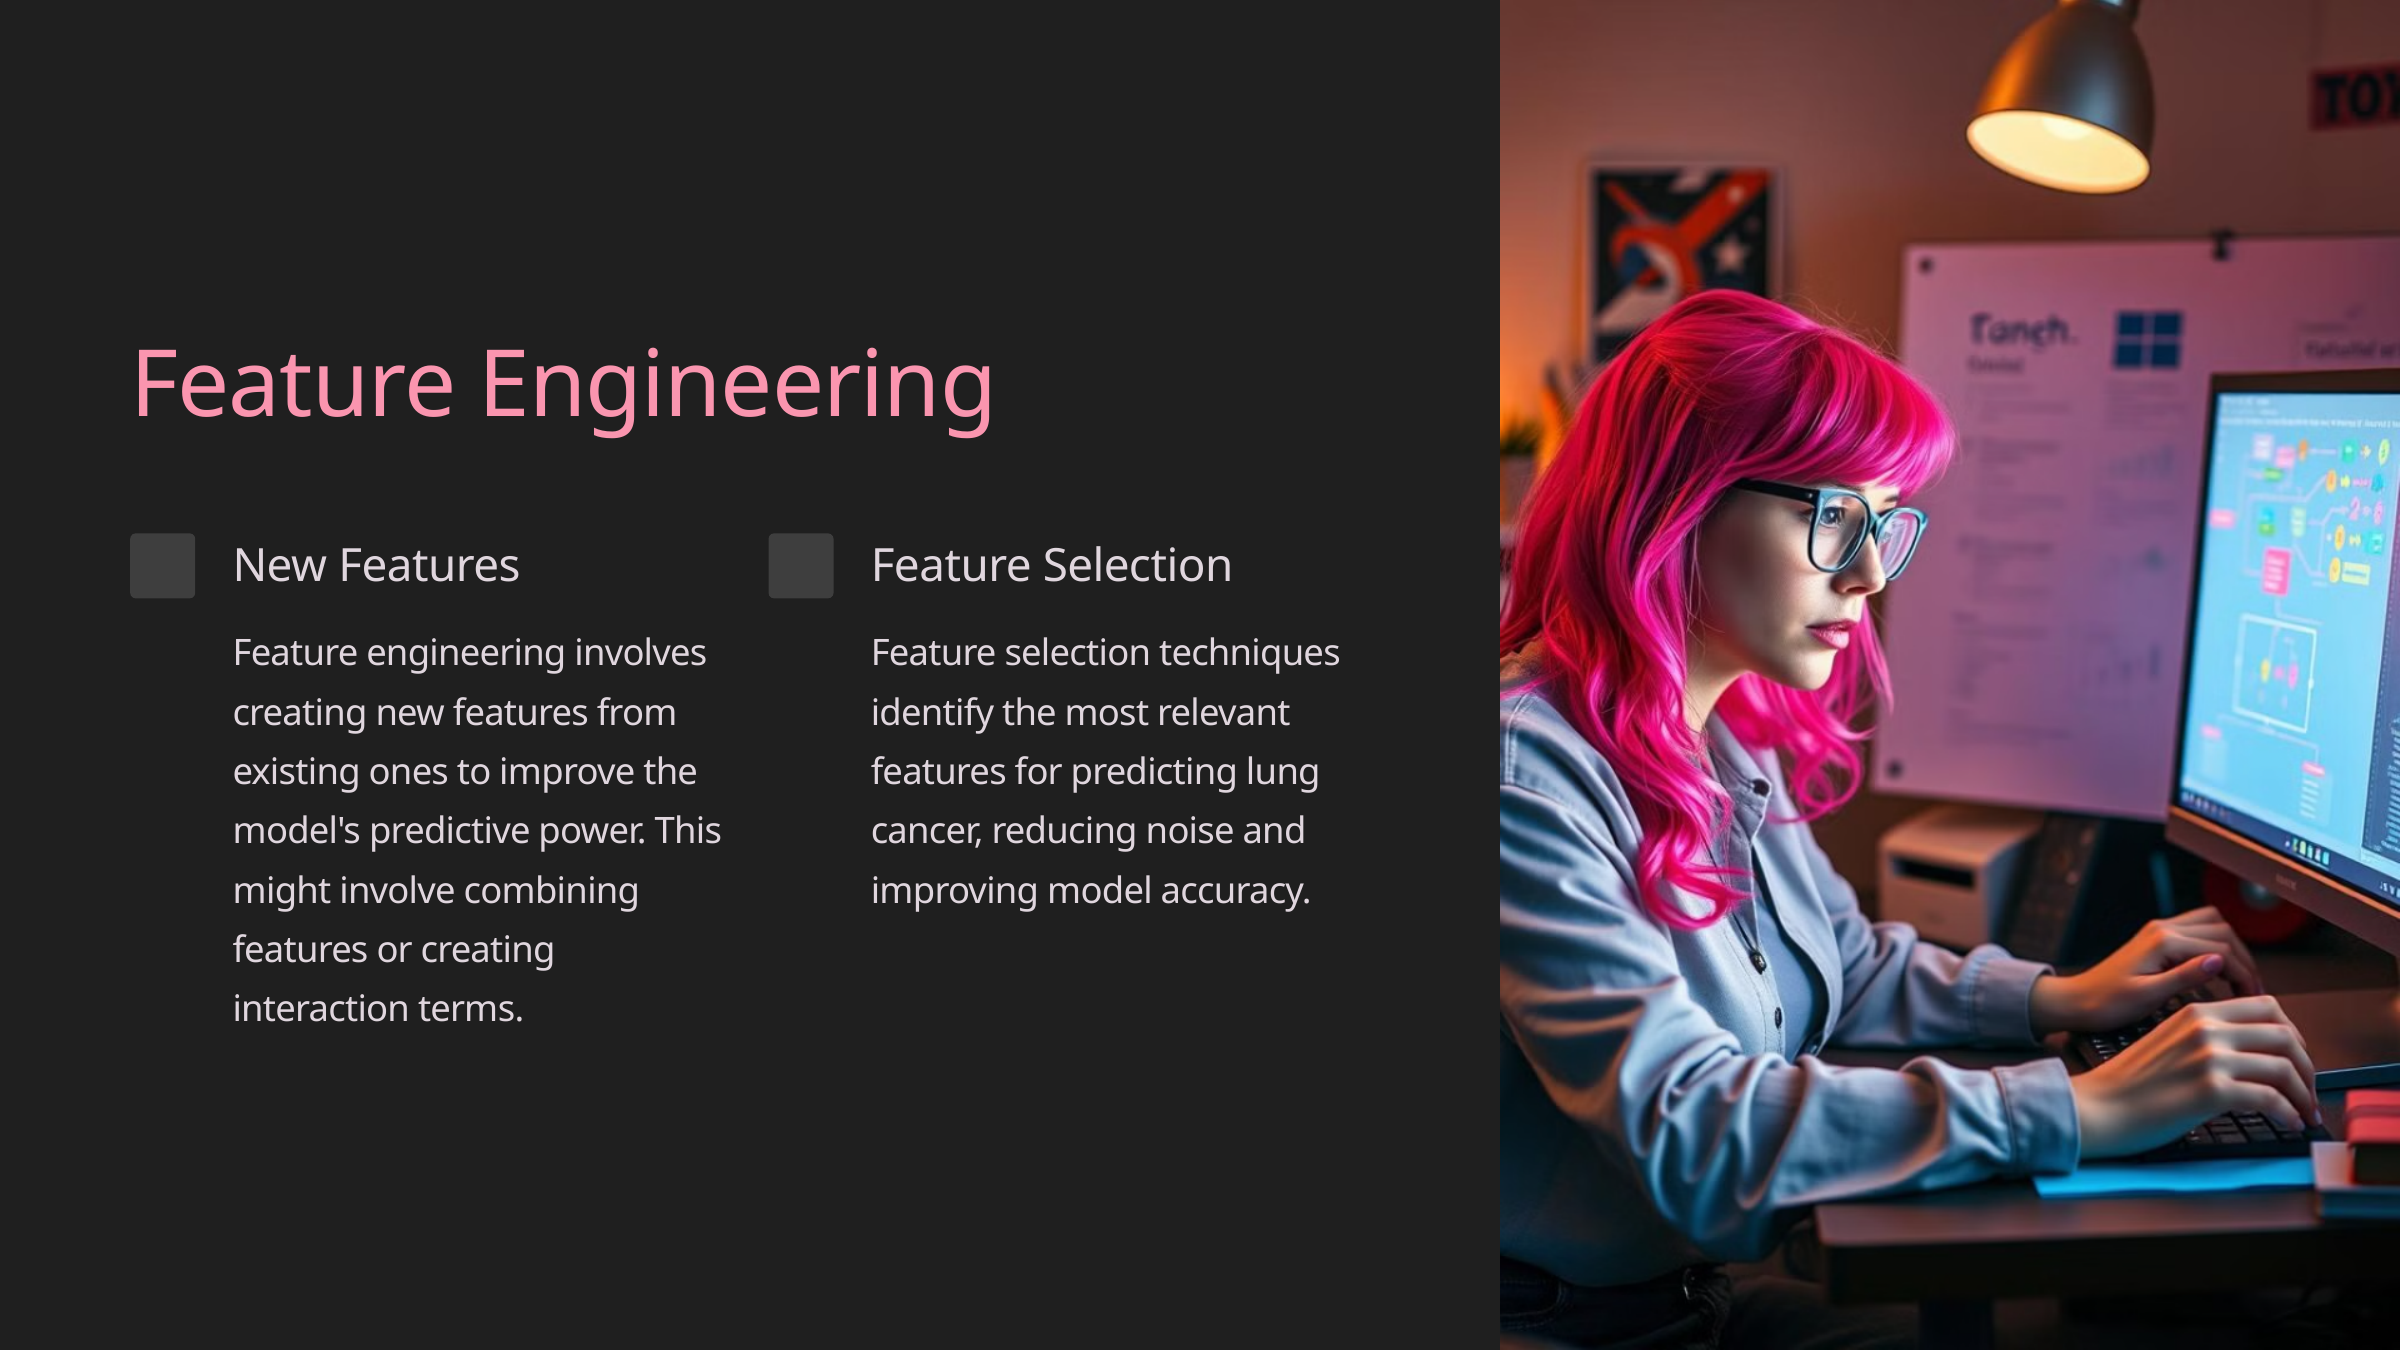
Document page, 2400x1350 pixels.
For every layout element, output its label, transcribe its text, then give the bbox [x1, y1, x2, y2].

text_box [130, 533, 196, 599]
text_box Feature Engineering [130, 319, 1061, 436]
text_box Feature engineering involves creating new features from existing ones to improve the model's predictive power. This might involve combining features or creating interaction terms. [232, 613, 732, 1031]
picture [1499, 0, 2400, 1350]
text_box Feature Selection [870, 533, 1336, 592]
text_box [768, 533, 834, 599]
text_box New Features [232, 533, 698, 592]
text_box Feature selection techniques identify the most relevant features for predicting lung cancer, reducing noise and improving model accuracy. [870, 613, 1370, 912]
